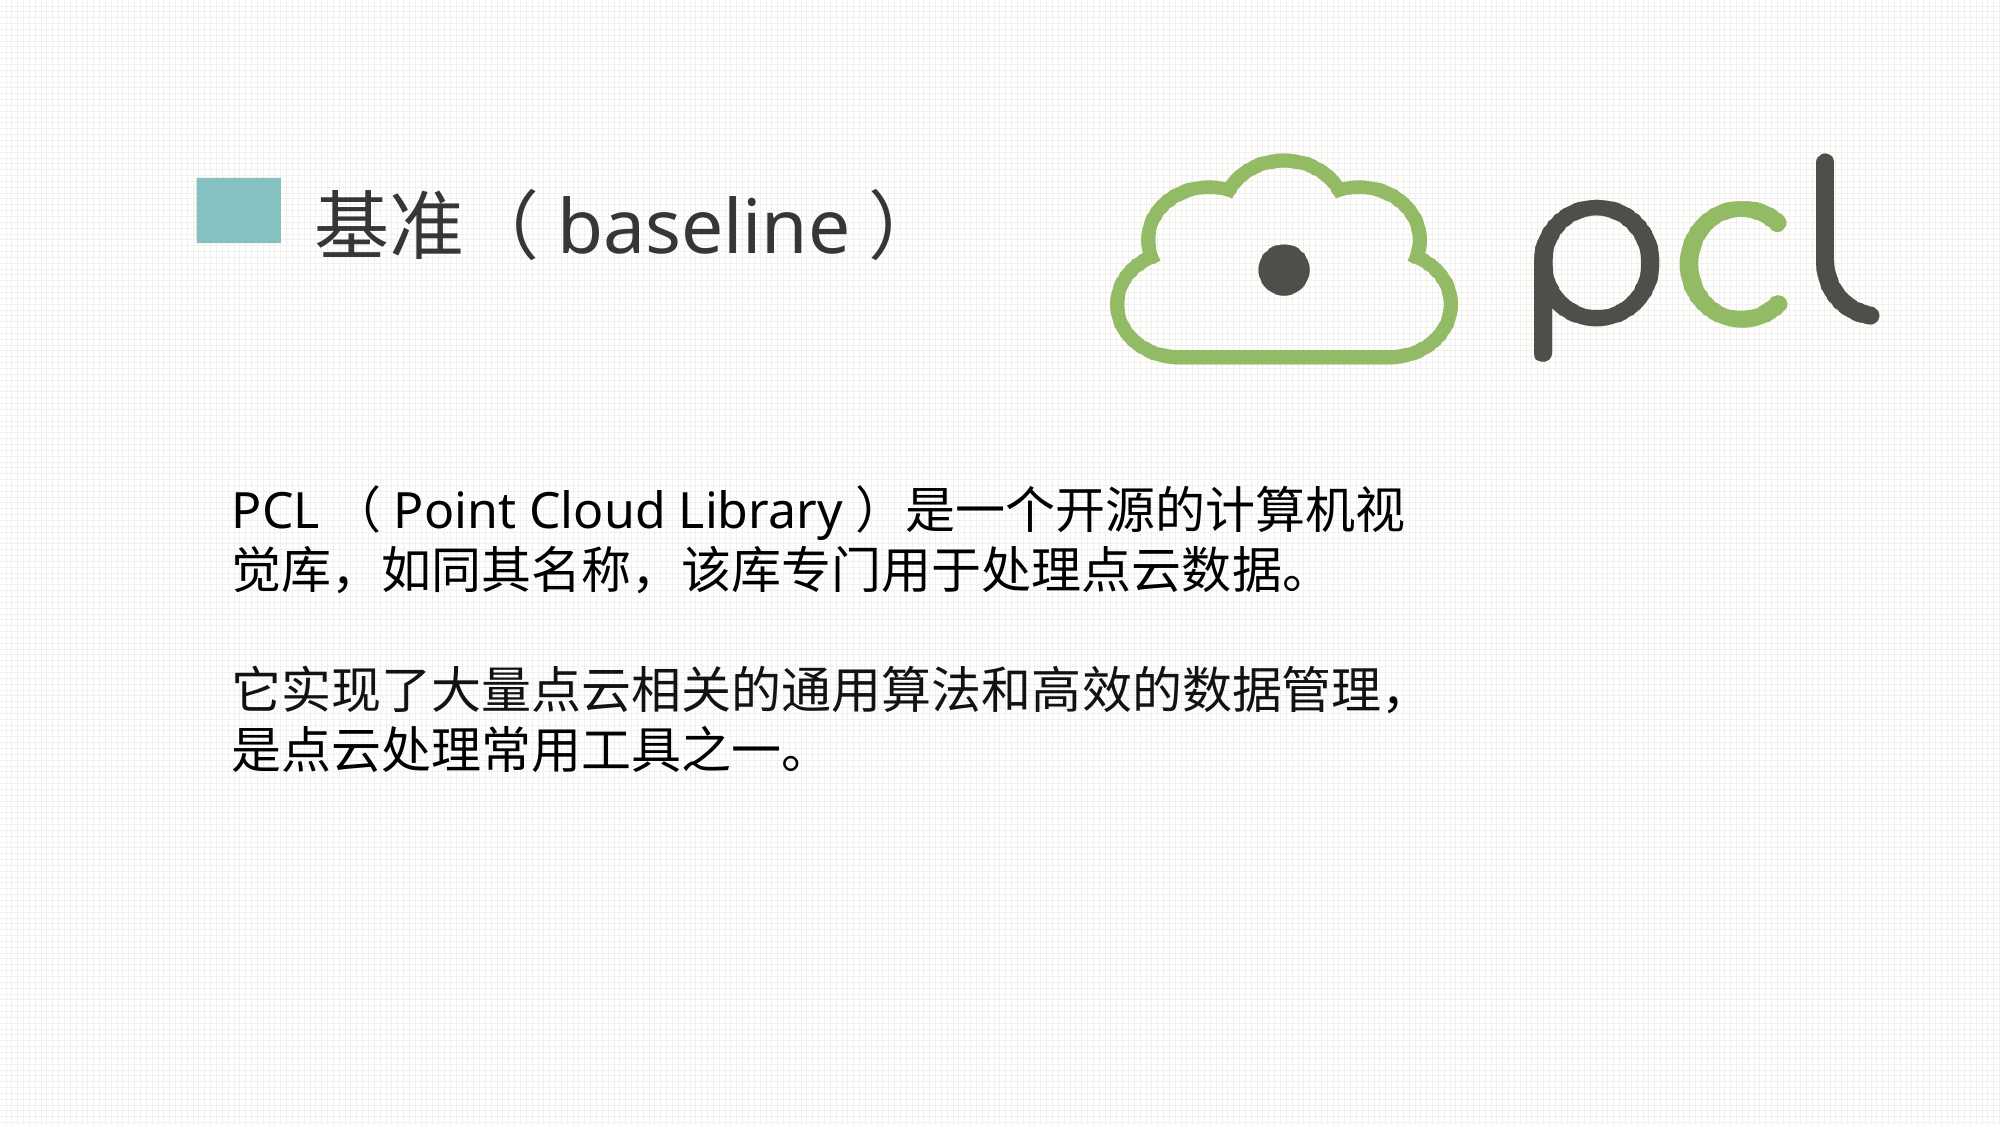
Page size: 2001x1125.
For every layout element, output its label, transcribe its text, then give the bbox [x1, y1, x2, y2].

text_box 基准（baseline） [299, 125, 1082, 276]
text_box PCL（Point Cloud Library）是一个开源的计算机视觉库，如同其名称，该库专门用于处理点云数据。 它实现了大量点云相关的通用算法和高效的数据管理，是点云处理常用工具之一。 [217, 470, 1421, 846]
picture [1082, 125, 1907, 392]
text_box [196, 177, 282, 244]
